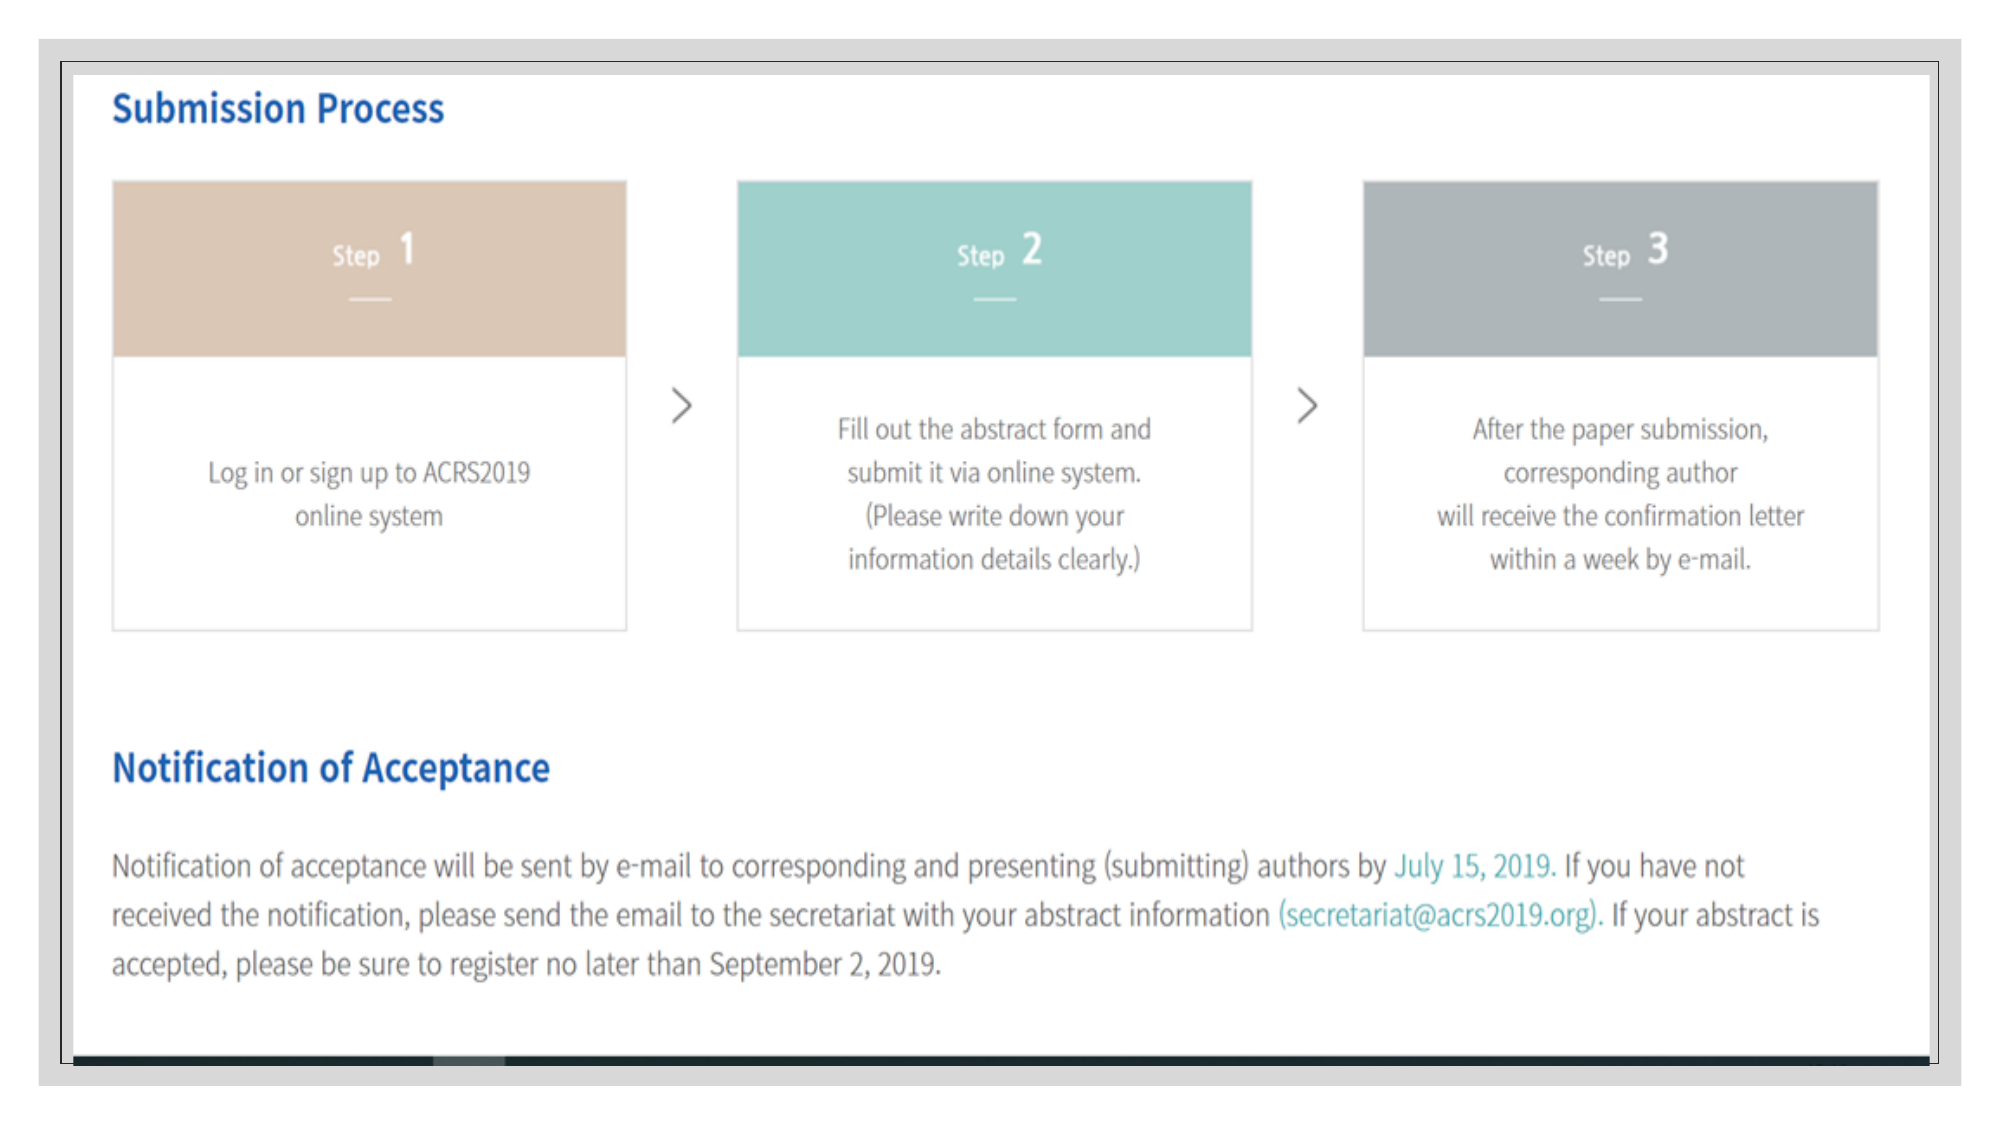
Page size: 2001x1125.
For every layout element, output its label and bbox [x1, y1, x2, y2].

list [73, 74, 1930, 1066]
